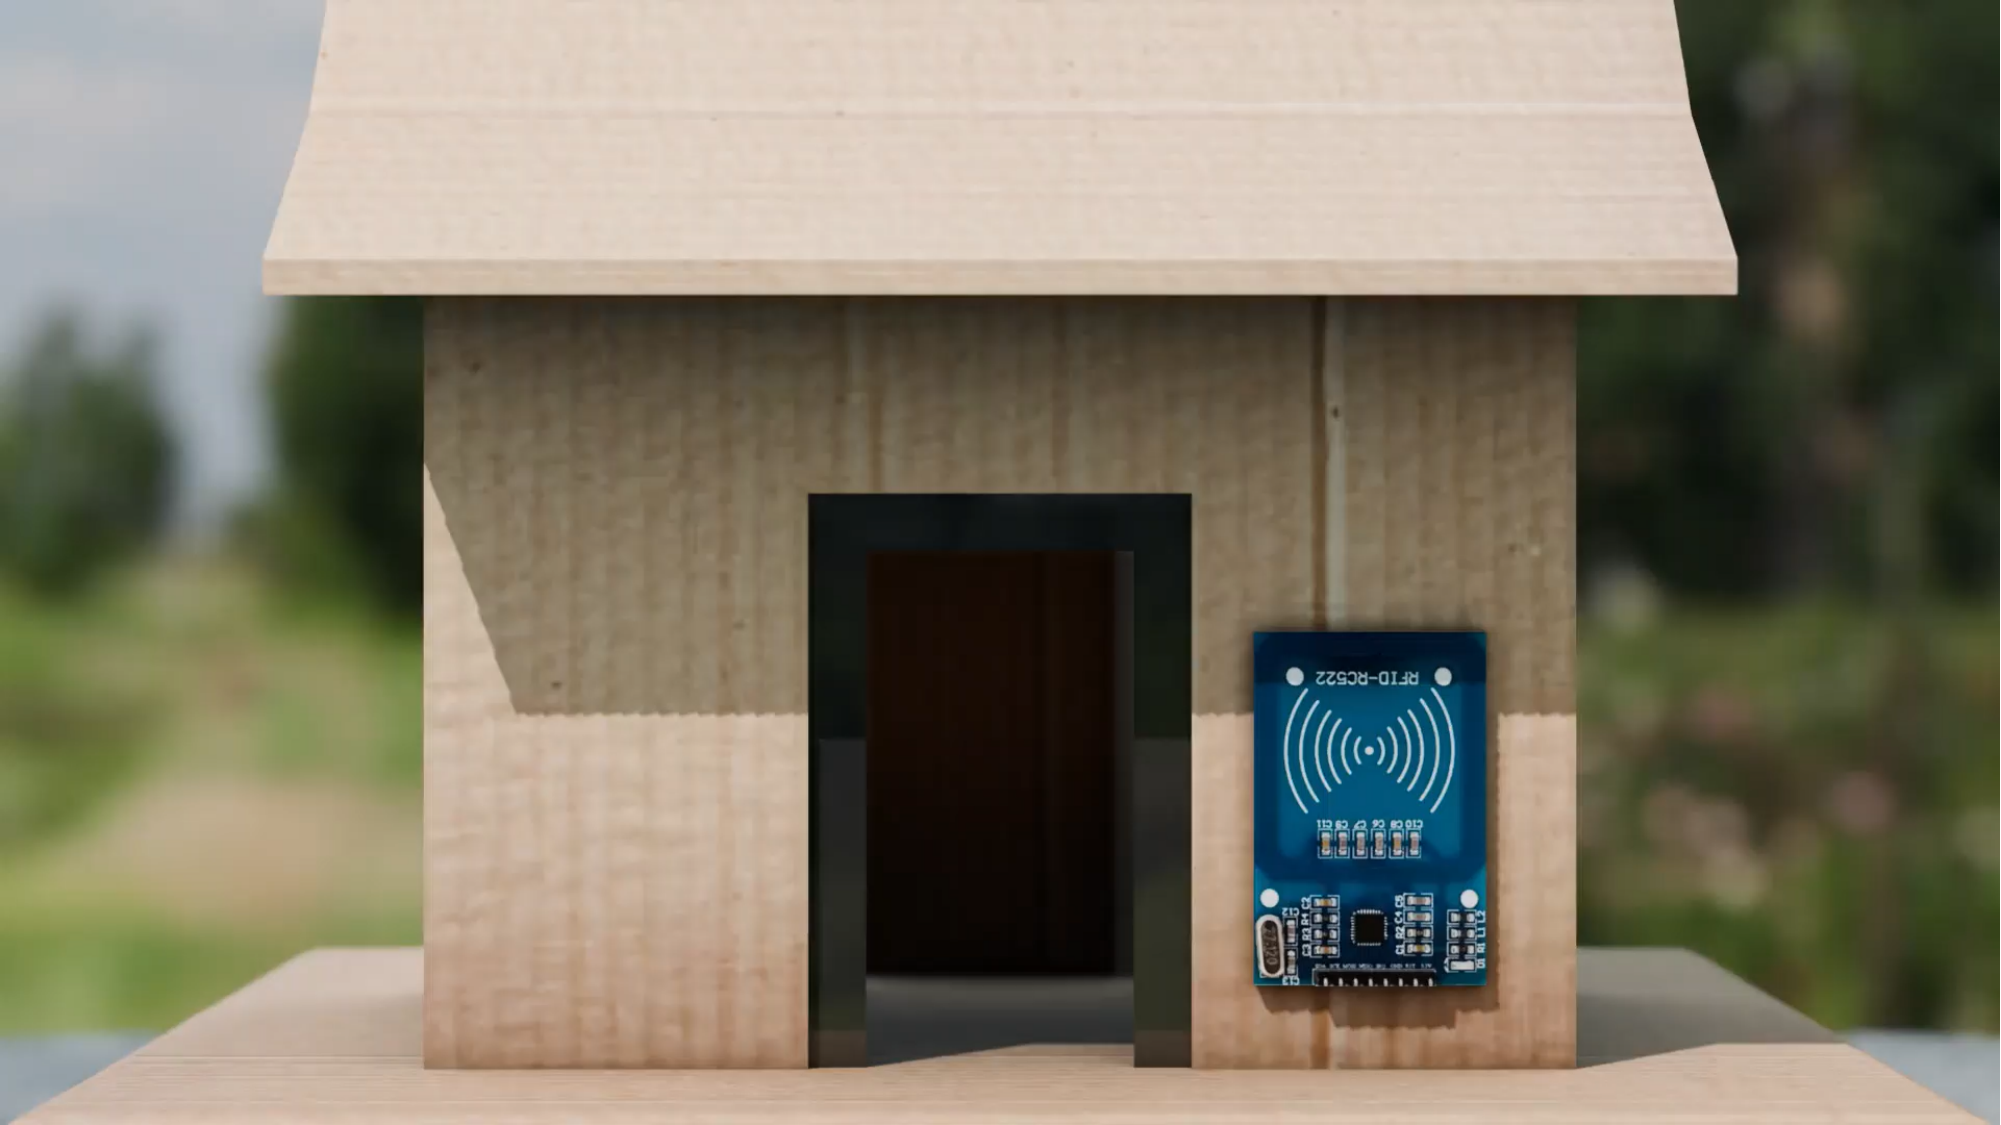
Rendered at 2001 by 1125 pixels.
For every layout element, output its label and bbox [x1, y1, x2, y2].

text_box [0, 0, 2000, 1125]
